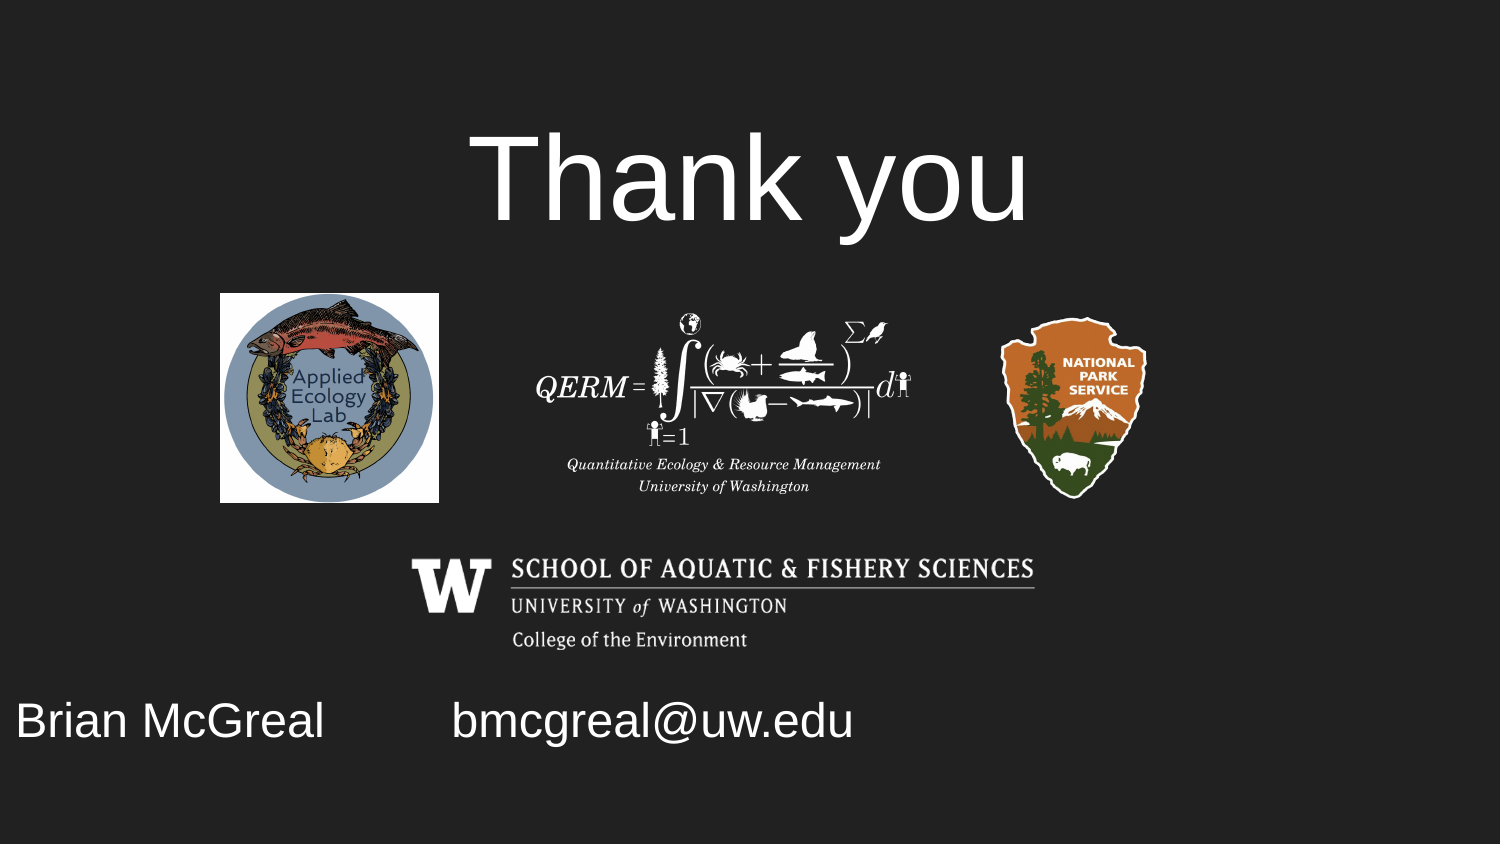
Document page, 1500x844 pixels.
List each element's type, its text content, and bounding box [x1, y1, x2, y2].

title Thank you [0, 0, 1500, 260]
picture [410, 558, 1036, 650]
picture [952, 293, 1193, 522]
picture [220, 293, 439, 503]
subtitle Brian McGreal bmcgreal@uw.edu [0, 674, 1500, 778]
picture [504, 296, 942, 498]
